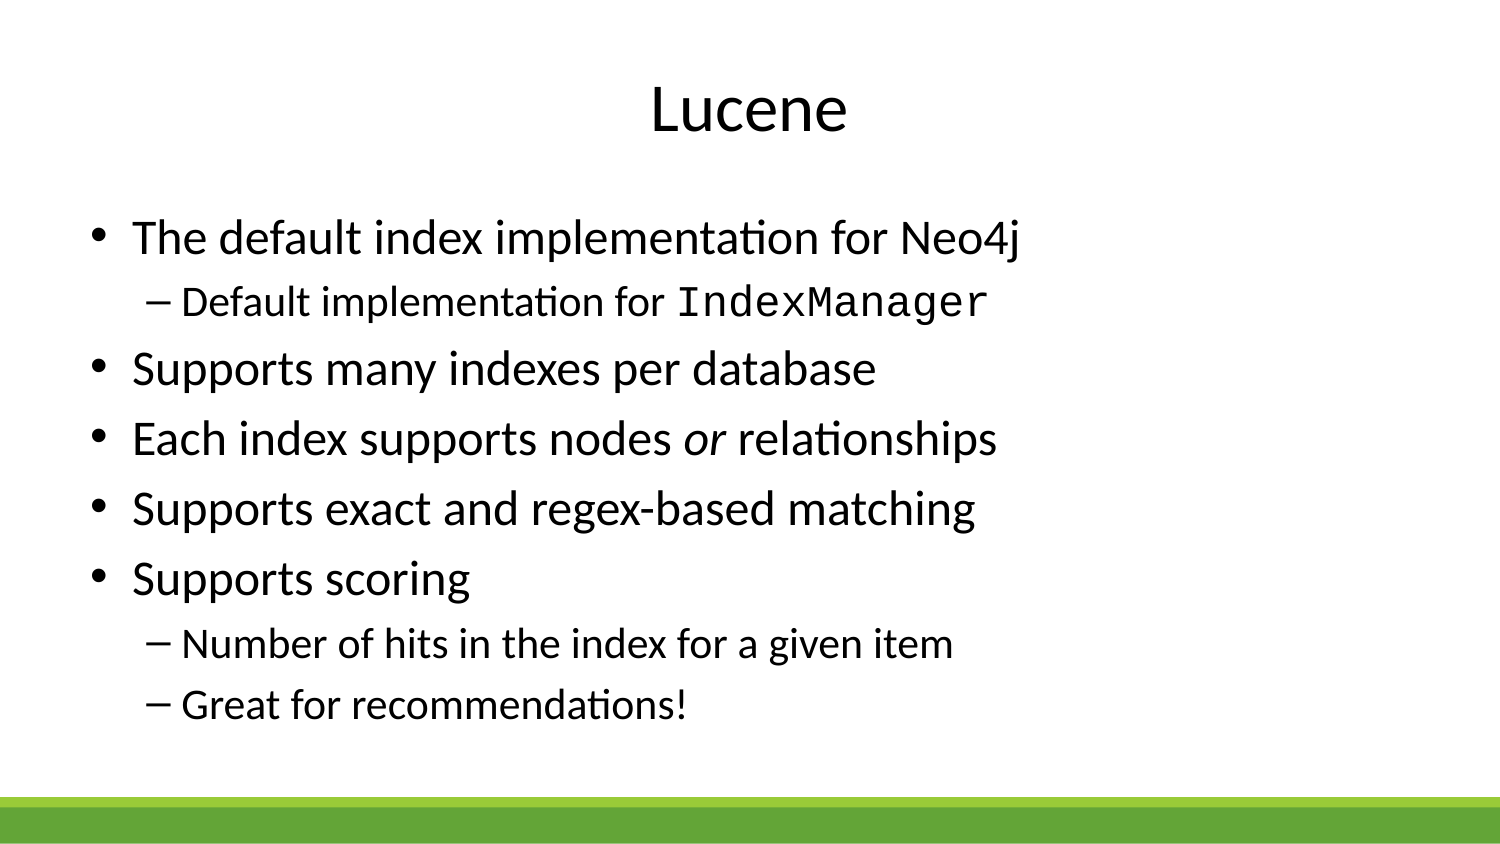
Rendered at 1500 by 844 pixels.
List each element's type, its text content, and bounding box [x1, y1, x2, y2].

title Lucene [75, 33, 1425, 175]
list The default index implementation for Neo4j Default implementation for IndexManager Supports many indexes per database Each index supports nodes or relationships Supports exact and regex-based matching Supports scoring Number of hits in the index for a given item Great for recommendations! [75, 196, 1425, 754]
